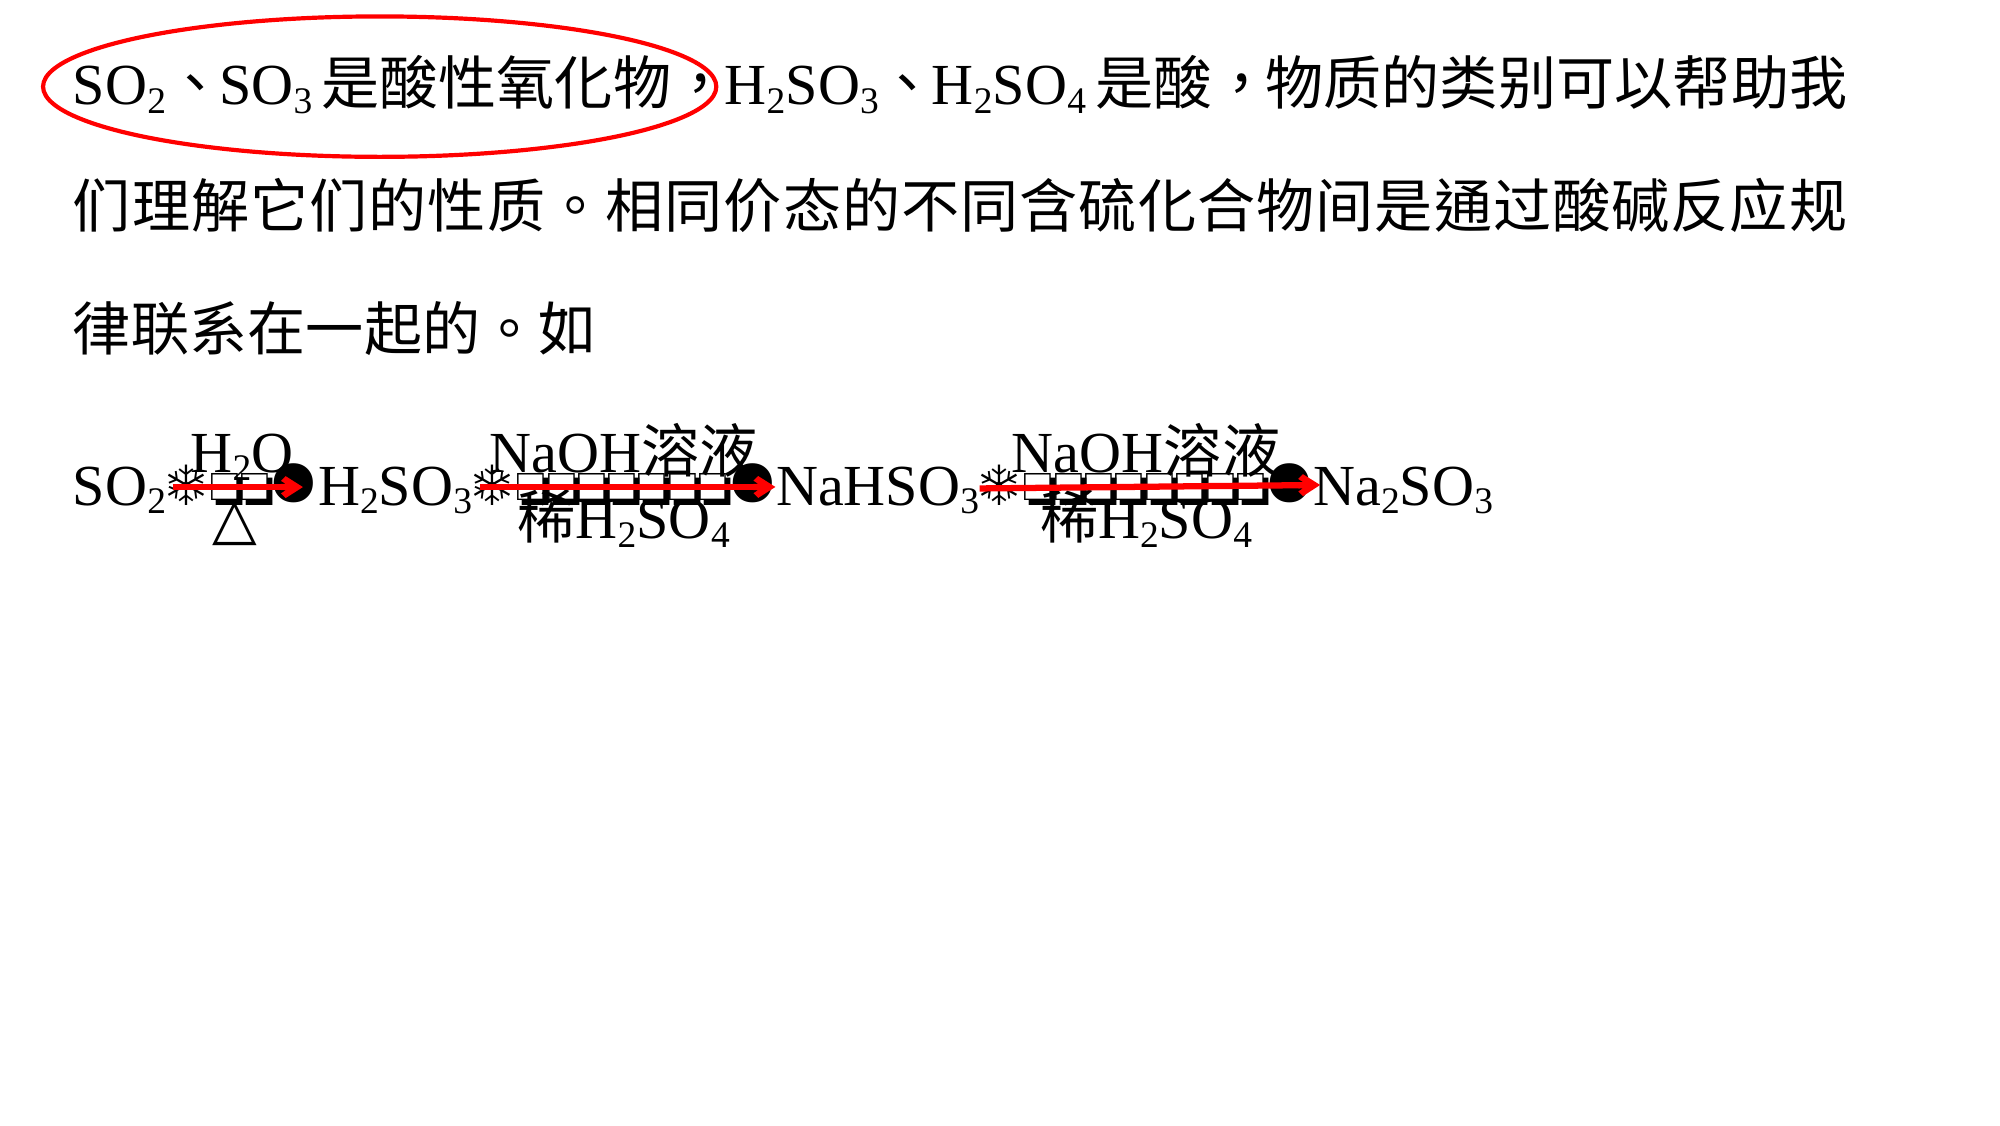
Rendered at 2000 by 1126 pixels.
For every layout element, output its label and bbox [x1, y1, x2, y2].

text_box [42, 16, 717, 158]
text_box [979, 484, 1321, 489]
text_box [72, 44, 1849, 679]
